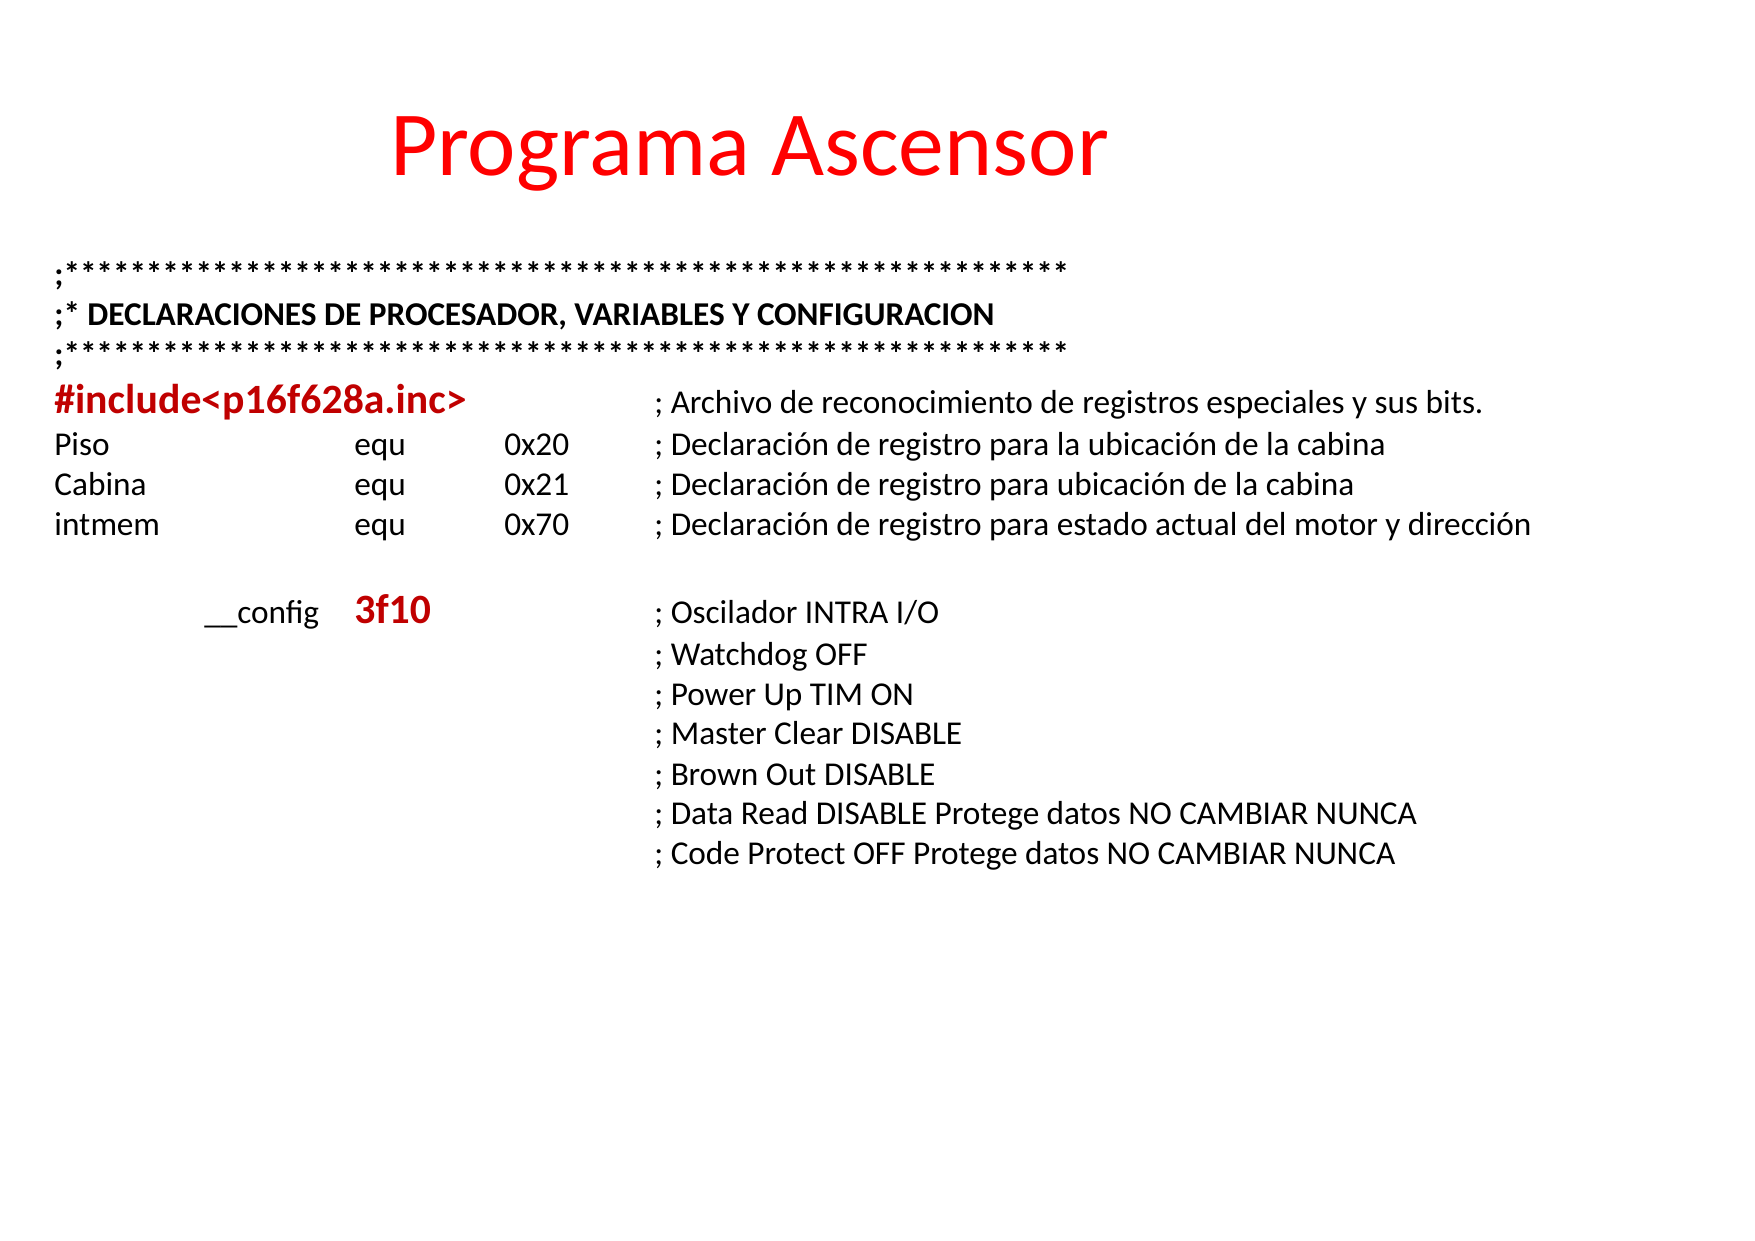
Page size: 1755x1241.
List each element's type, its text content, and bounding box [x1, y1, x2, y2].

text_box ;************************************************************* ;* DECLARACIONES DE PROCESADOR, VARIABLES y CONFIGURACION ;************************************************************* #include<p16f628a.inc> ; Archivo de reconocimiento de registros especiales y sus bits. Piso equ 0x20 ; Declaración de registro para la ubicación de la cabina Cabina equ 0x21 ; Declaración de registro para ubicación de la cabina intmem equ 0x70 ; Declaración de registro para estado actual del motor y dirección __config 3f10 ; Oscilador INTRA I/O ; Watchdog OFF ; Power Up TIM ON ; Master Clear DISABLE ; Brown Out DISABLE ; Data Read DISABLE Protege datos NO CAMBIAR NUNCA ; Code Protect OFF Protege datos NO CAMBIAR NUNCA [39, 245, 1590, 879]
title Programa Ascensor [75, 45, 1425, 233]
